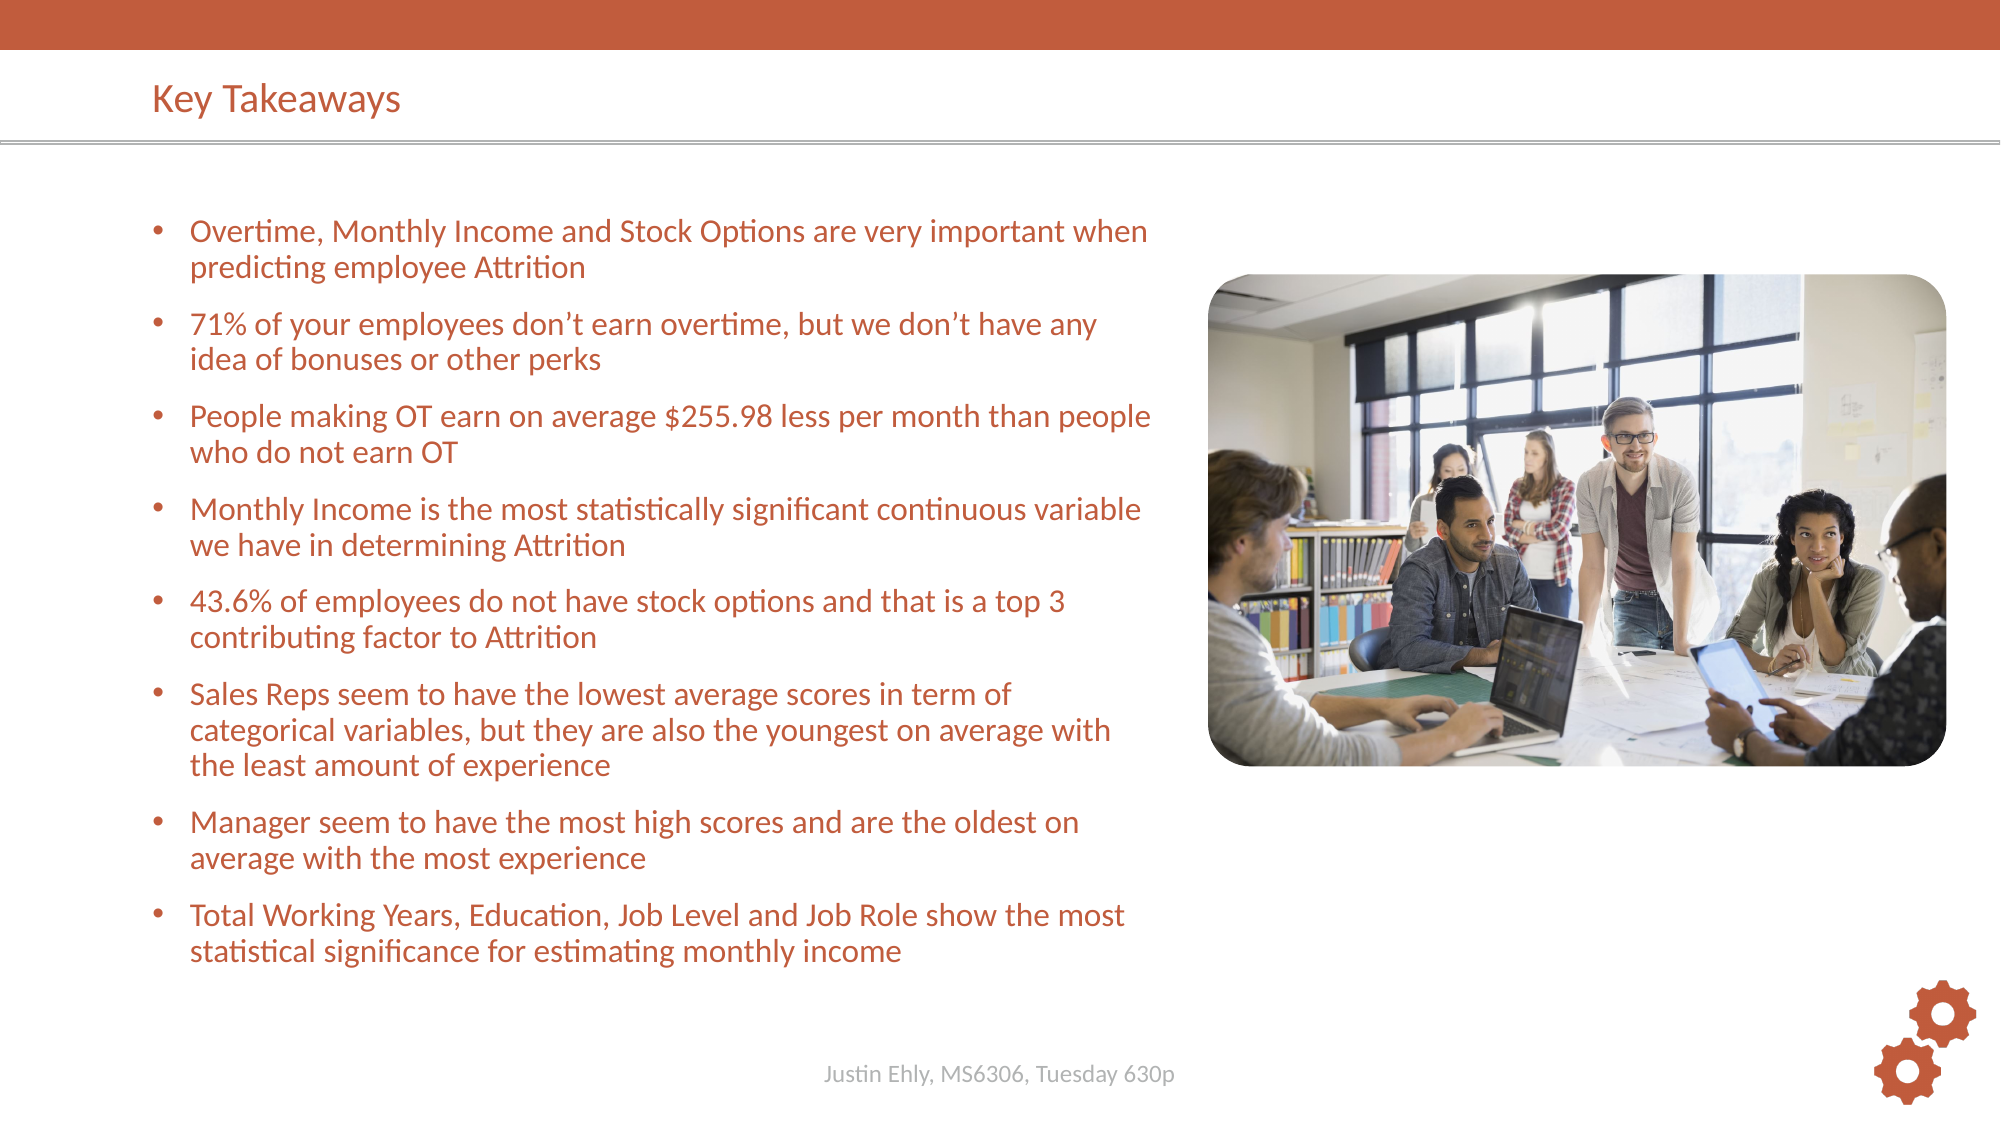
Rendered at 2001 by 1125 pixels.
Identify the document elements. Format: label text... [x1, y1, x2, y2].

list Overtime, Monthly Income and Stock Options are very important when predicting employee Attrition 71% of your employees don’t earn overtime, but we don’t have any idea of bonuses or other perks People making OT earn on average $255.98 less per month than people who do not earn OT Monthly Income is the most statistically significant continuous variable we have in determining Attrition 43.6% of employees do not have stock options and that is a top 3 contributing factor to Attrition Sales Reps seem to have the lowest average scores in term of categorical variables, but they are also the youngest on average with the least amount of experience Manager seem to have the most high scores and are the oldest on average with the most experience Total Working Years, Education, Job Level and Job Role show the most statistical significance for estimating monthly income [137, 206, 1171, 1014]
footer Justin Ehly, MS6306, Tuesday 630p [662, 1042, 1338, 1103]
title Key Takeaways [137, 59, 1863, 139]
picture [1850, 967, 2000, 1118]
picture [1207, 274, 1947, 767]
